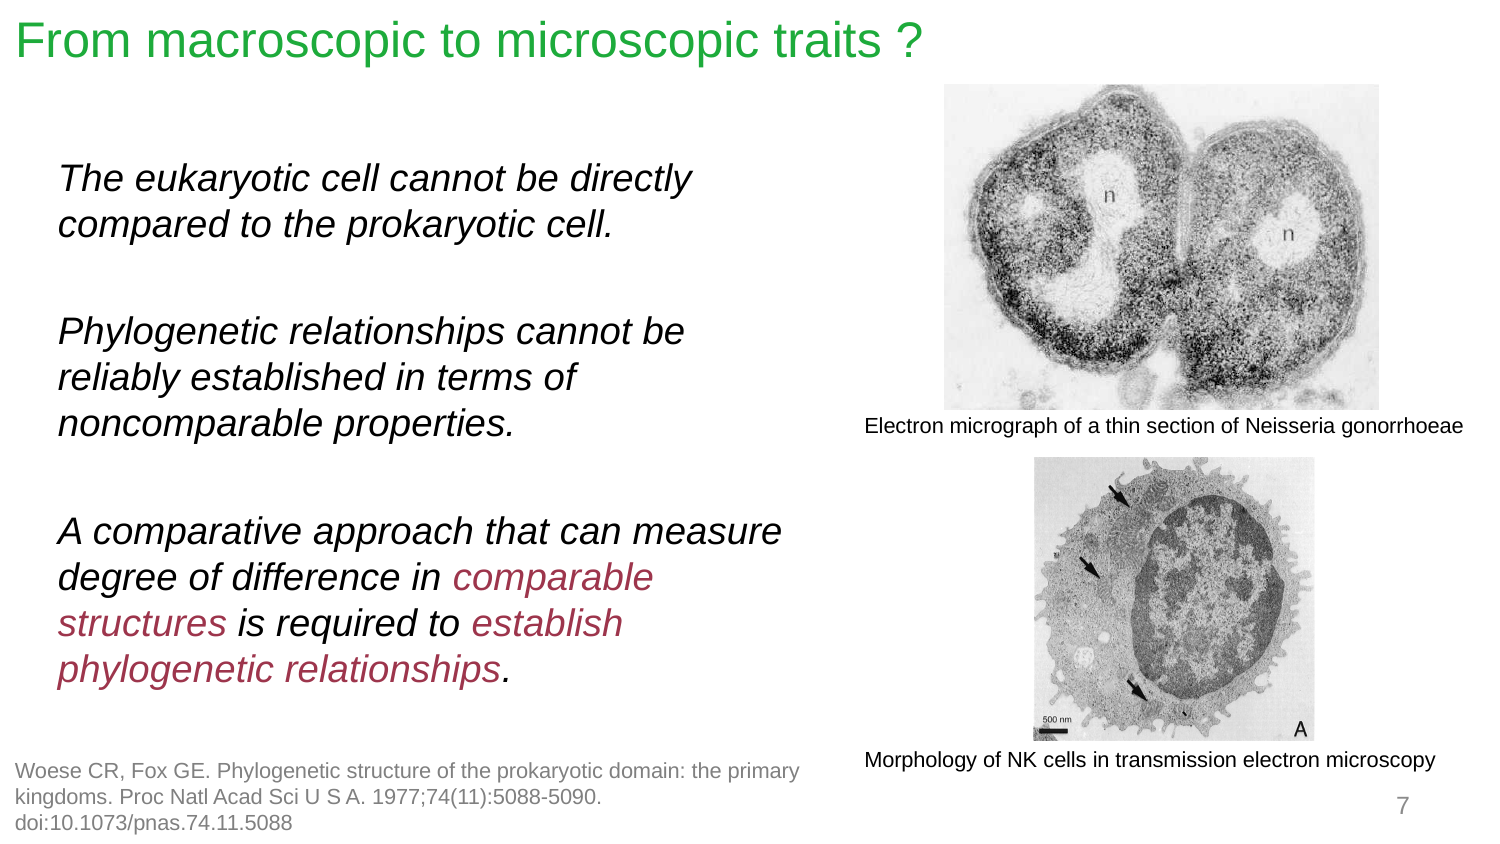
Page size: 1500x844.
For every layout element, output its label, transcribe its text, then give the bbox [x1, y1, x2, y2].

slide_number 7 [1074, 782, 1425, 827]
text_box Morphology of NK cells in transmission electron microscopy [849, 738, 1500, 780]
list The eukaryotic cell cannot be directly compared to the prokaryotic cell. Phylogenetic relationships cannot be reliably established in terms of noncomparable properties. A comparative approach that can measure degree of difference in comparable structures is required to establish phylogenetic relationships. [42, 145, 820, 703]
text_box Woese CR, Fox GE. Phylogenetic structure of the prokaryotic domain: the primary kingdoms. Proc Natl Acad Sci U S A. 1977;74(11):5088-5090. doi:10.1073/pnas.74.11.5088 [0, 748, 876, 843]
picture [1032, 457, 1319, 741]
picture [943, 84, 1379, 411]
title From macroscopic to microscopic traits ? [0, 0, 1500, 141]
text_box Electron micrograph of a thin section of Neisseria gonorrhoeae [849, 404, 1500, 445]
